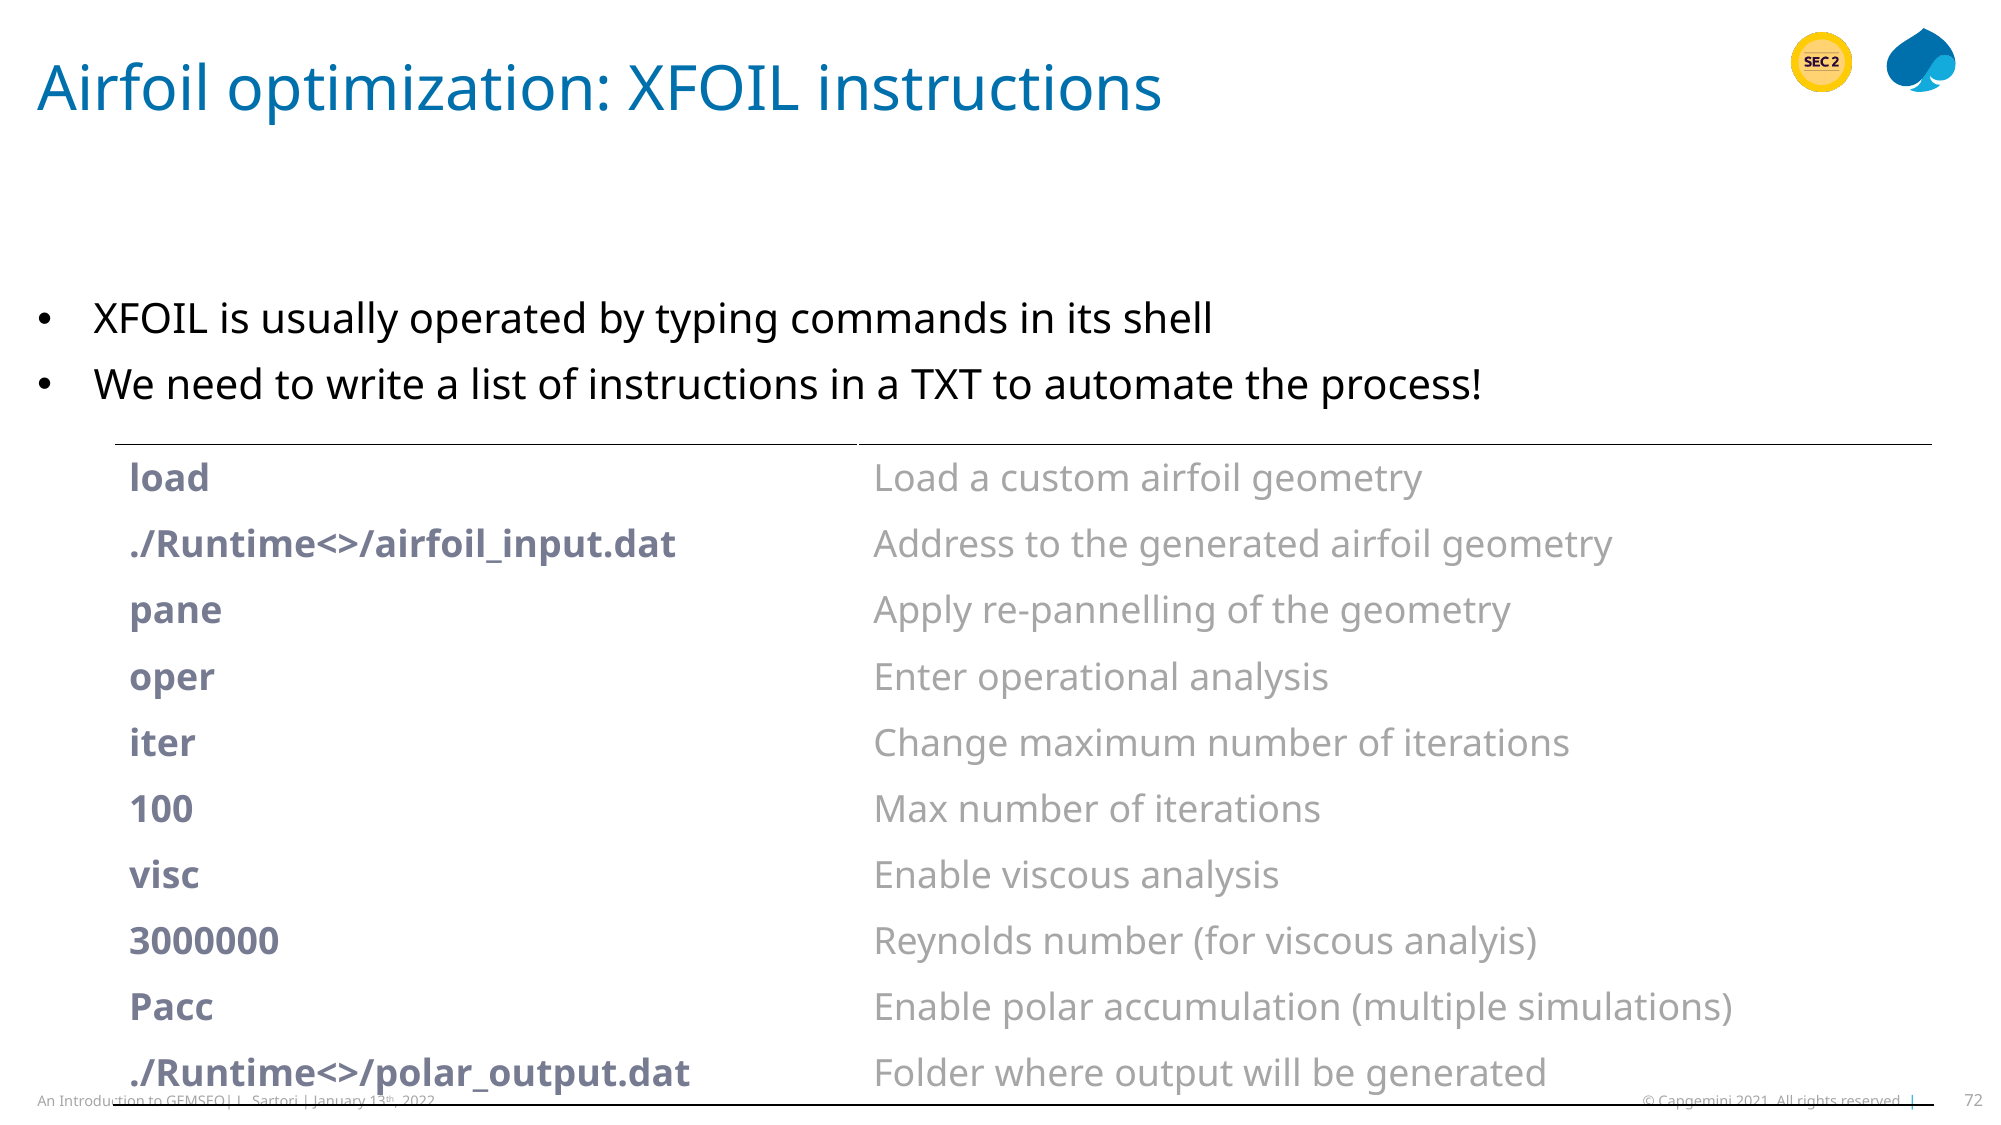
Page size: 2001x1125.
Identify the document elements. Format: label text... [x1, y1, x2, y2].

table_cell Enable viscous analysis [859, 842, 1932, 906]
table_cell Change maximum number of iterations [859, 710, 1932, 774]
table_cell ./Runtime<>/airfoil_input.dat [115, 513, 857, 576]
table_cell Enter operational analysis [859, 644, 1932, 708]
table_cell Enable polar accumulation (multiple simulations) [859, 974, 1932, 1038]
table_cell iter [115, 710, 857, 774]
table_cell Reynolds number (for viscous analyis) [859, 908, 1932, 972]
table_header Load a custom airfoil geometry [859, 445, 1932, 508]
table_header load [115, 445, 857, 508]
list XFOIL is usually operated by typing commands in its shell We need to write a list of instructions in a TXT to automate the process! [37, 297, 1957, 496]
table_cell Apply re-pannelling of the geometry [859, 577, 1932, 642]
table_cell Address to the generated airfoil geometry [859, 513, 1932, 576]
table_cell ./Runtime<>/polar_output.dat [115, 1040, 857, 1104]
title Airfoil optimization: XFOIL instructions [37, 0, 1863, 182]
table_cell oper [115, 644, 857, 708]
table_cell pane [115, 577, 857, 642]
table_cell Folder where output will be generated [859, 1040, 1932, 1104]
table_cell Max number of iterations [859, 776, 1932, 840]
table_cell visc [115, 842, 857, 906]
table_cell 100 [115, 776, 857, 840]
table_cell Pacc [115, 974, 857, 1038]
table_cell 3000000 [115, 908, 857, 972]
